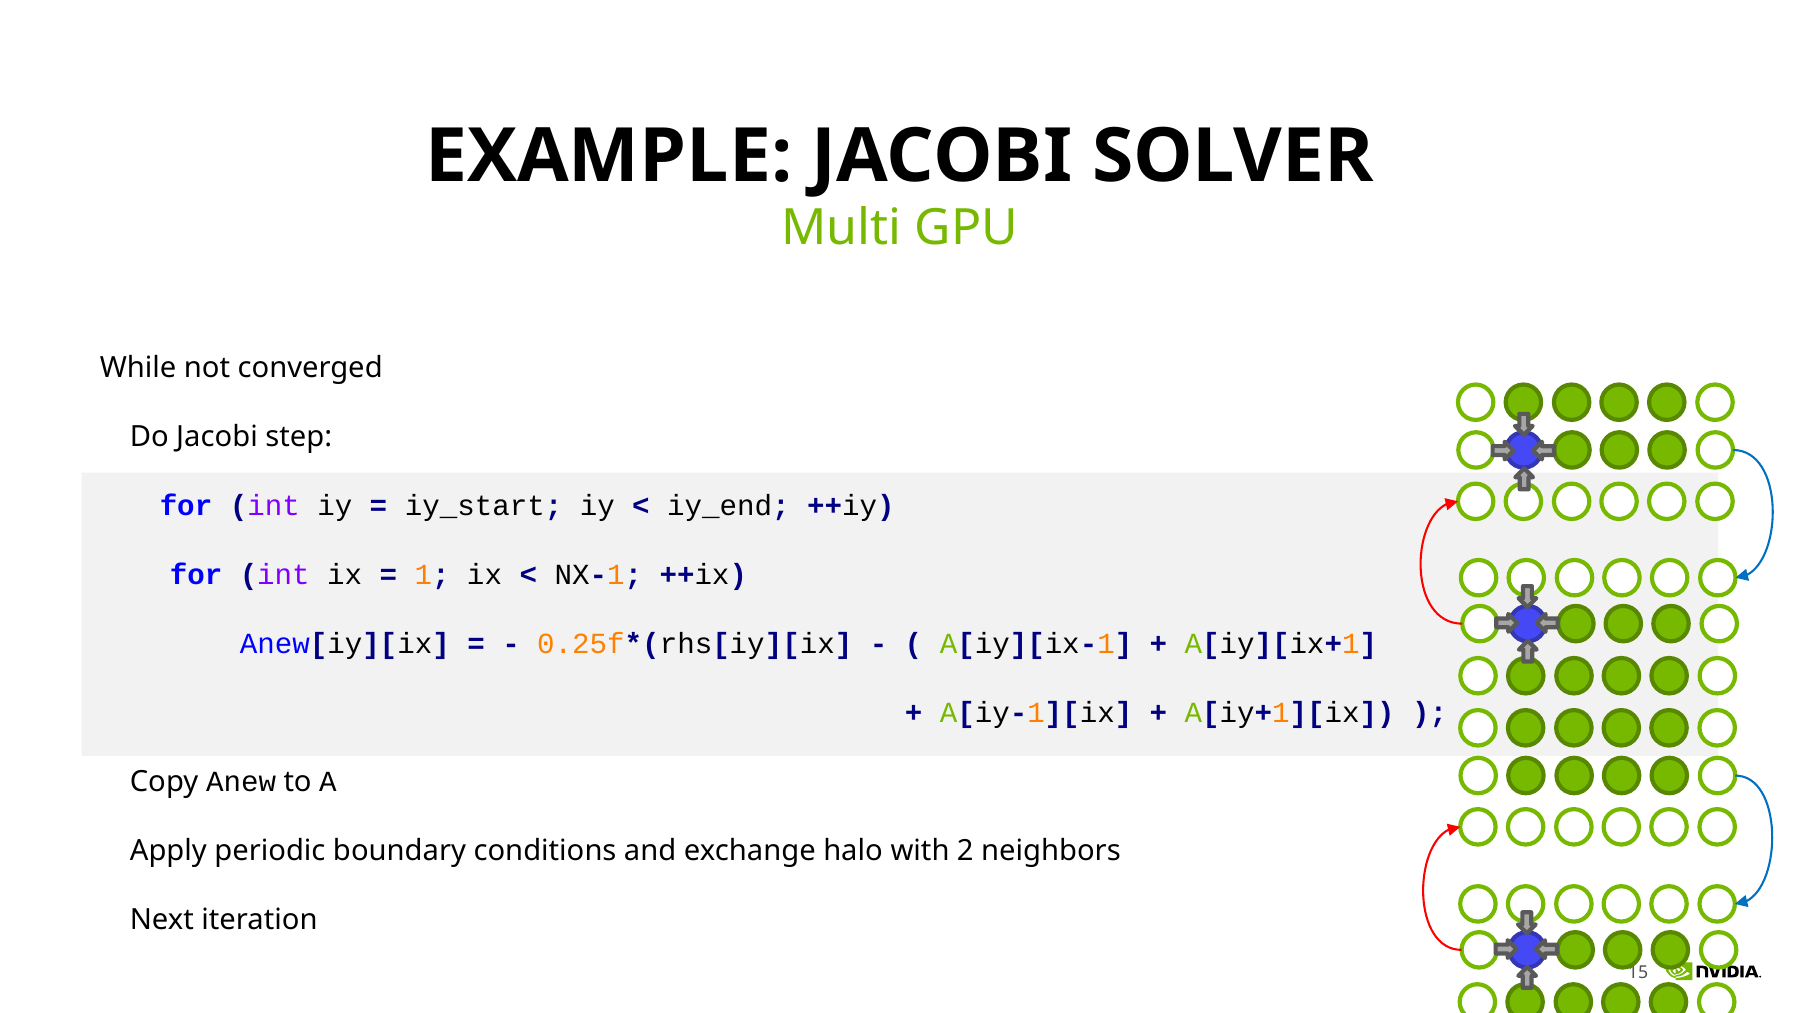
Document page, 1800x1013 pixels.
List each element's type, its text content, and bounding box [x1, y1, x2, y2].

list While not converged Do Jacobi step: for (int iy = iy_start; iy < iy_end; ++iy) for (int ix = 1; ix < NX-1; ++ix) Anew[iy][ix] = - 0.25f*(rhs[iy][ix] - ( A[iy][ix-1] + A[iy][ix+1] + A[iy-1][ix] + A[iy+1][ix]) ); Copy Anew to A Apply periodic boundary conditions and exchange halo with 2 neighbors Next iteration [84, 344, 1717, 956]
list Multi GPU [81, 193, 1719, 281]
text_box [1457, 384, 1738, 1013]
title Example: Jacobi solver [81, 108, 1719, 193]
text_box [80, 471, 84, 758]
